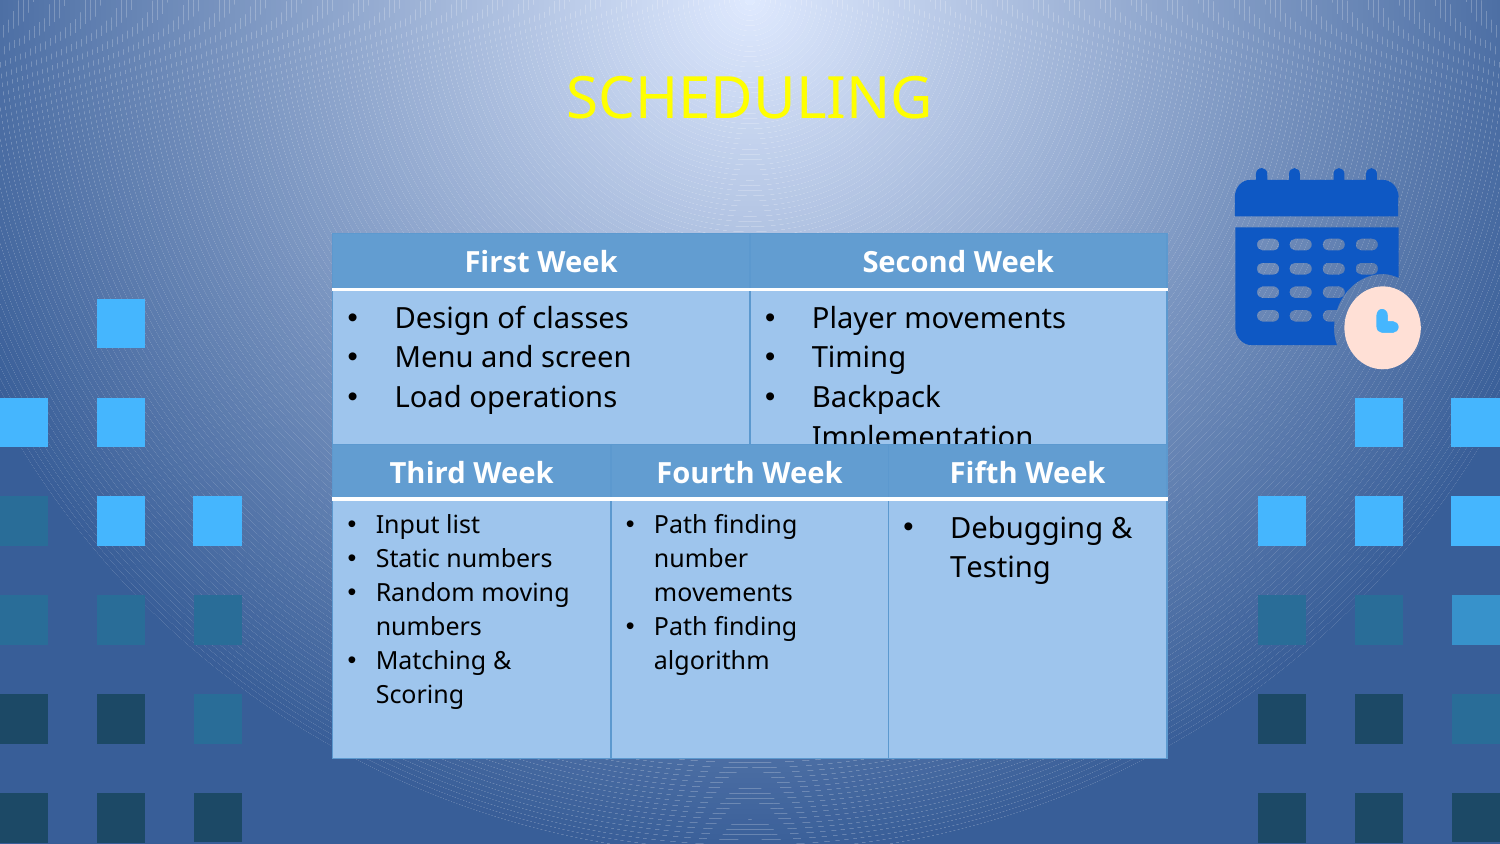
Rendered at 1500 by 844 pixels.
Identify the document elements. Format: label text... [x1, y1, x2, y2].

table_header Second Week [751, 234, 1166, 288]
table_cell Path finding number movements Path finding algorithm [612, 501, 888, 758]
table_header Third Week [333, 445, 610, 497]
table_cell Player movements Timing Backpack Implementation [751, 291, 1166, 444]
table_cell Debugging & Testing [889, 501, 1166, 758]
table_header First Week [333, 234, 749, 288]
table_cell Design of classes Menu and screen Load operations [333, 291, 749, 444]
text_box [1234, 167, 1422, 370]
table_header Fifth Week [889, 445, 1166, 497]
table_header Fourth Week [612, 445, 888, 497]
title SCHEDULING [297, 37, 1203, 153]
table_cell Input list Static numbers Random moving numbers Matching & Scoring [333, 501, 610, 758]
